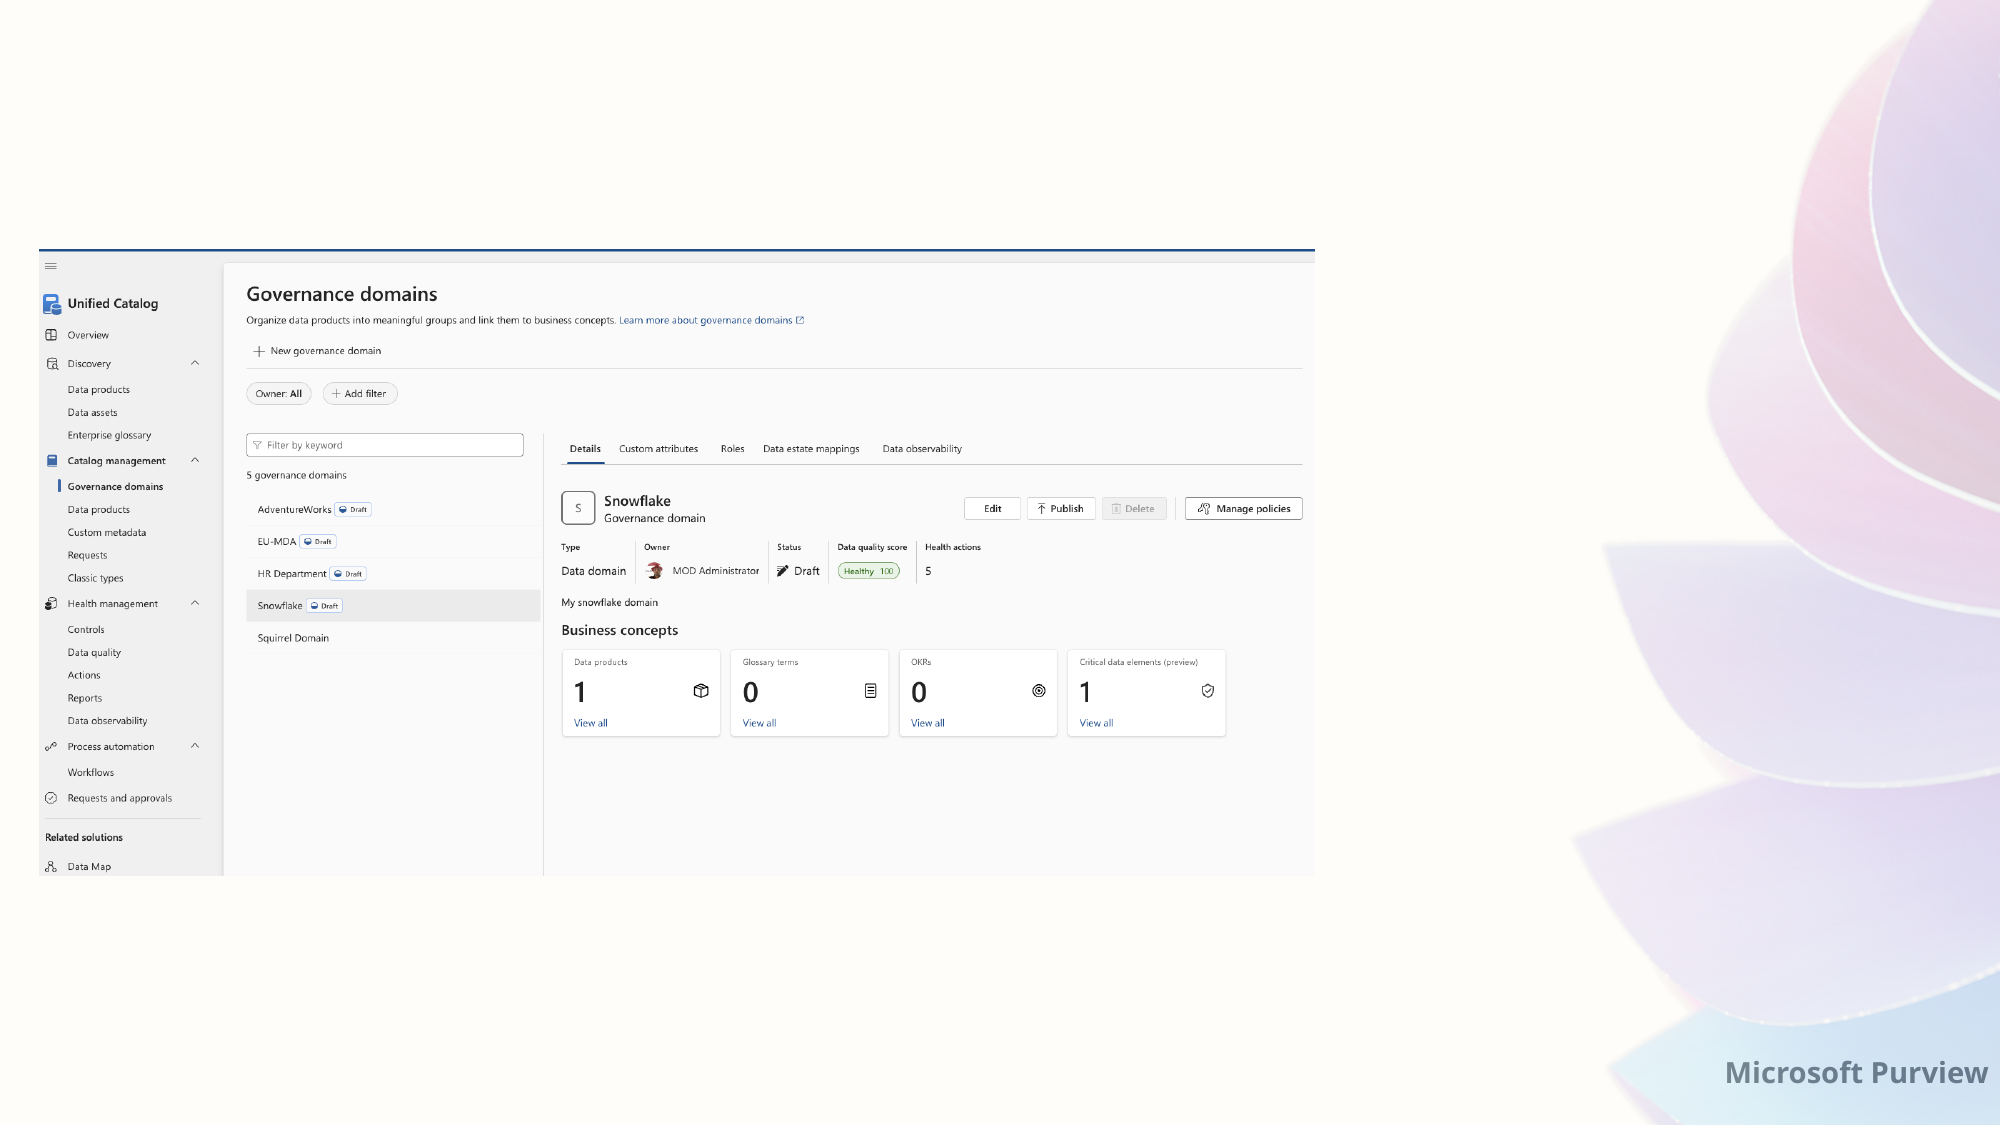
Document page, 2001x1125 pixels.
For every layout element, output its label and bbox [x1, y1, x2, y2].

picture [39, 249, 1315, 876]
